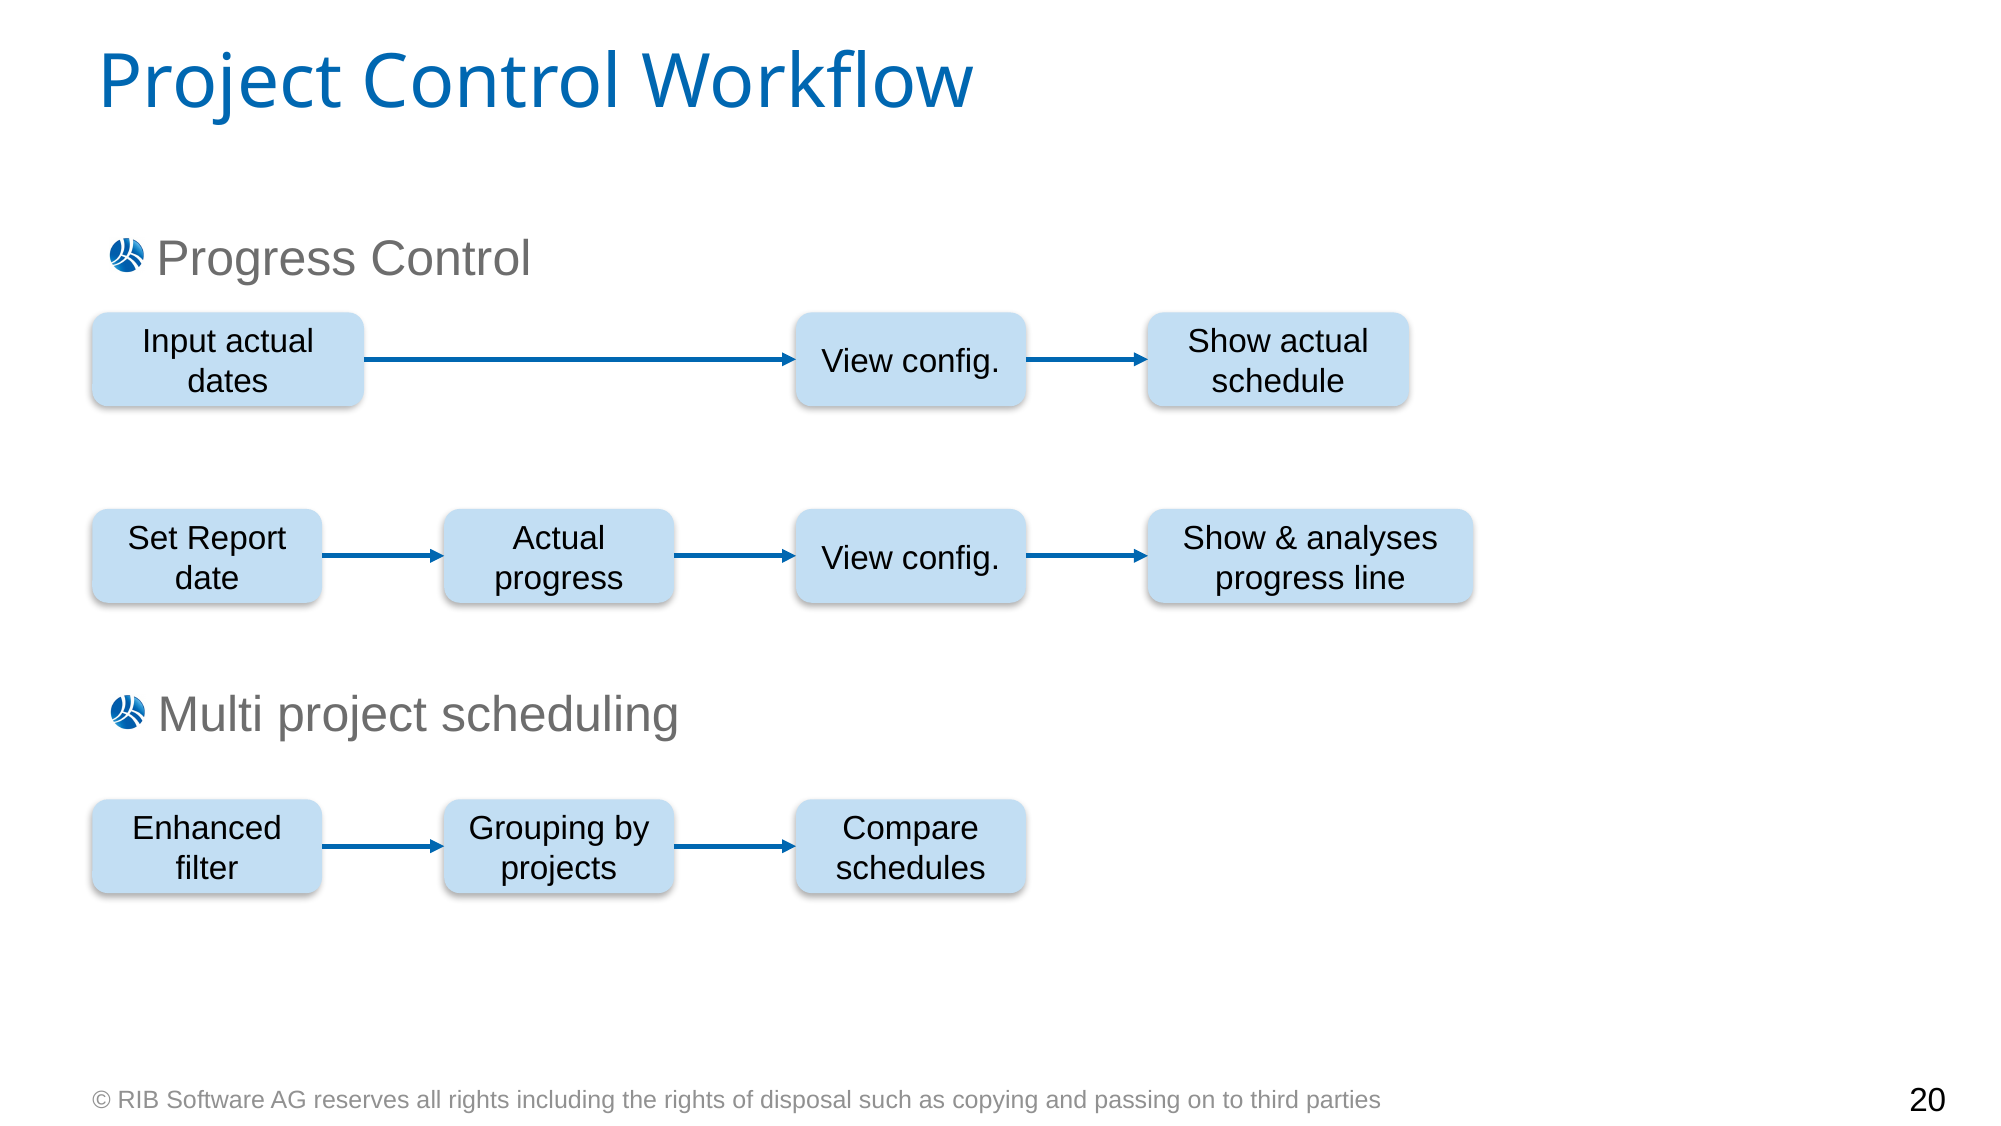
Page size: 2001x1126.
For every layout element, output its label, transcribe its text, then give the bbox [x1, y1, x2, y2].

text_box Input actual dates [91, 311, 365, 408]
text_box View config. [795, 508, 1027, 604]
footer © RIB Software AG reserves all rights including the rights of disposal such as copying and passing on to third parties [77, 1076, 1948, 1126]
text_box Show actual schedule [1147, 311, 1410, 408]
text_box Progress Control [94, 217, 547, 293]
text_box Project Control Workflow [77, 0, 1040, 170]
text_box Enhanced filter [91, 798, 323, 894]
text_box View config. [795, 311, 1027, 408]
slide_number 20 [1754, 1070, 1962, 1126]
picture [109, 237, 145, 273]
text_box Compare schedules [795, 798, 1027, 894]
picture [110, 694, 146, 730]
text_box Set Report date [91, 508, 323, 604]
text_box Grouping by projects [443, 798, 675, 894]
text_box Multi project scheduling [95, 674, 695, 750]
text_box Actual progress [443, 508, 675, 604]
text_box Show & analyses progress line [1147, 508, 1474, 604]
